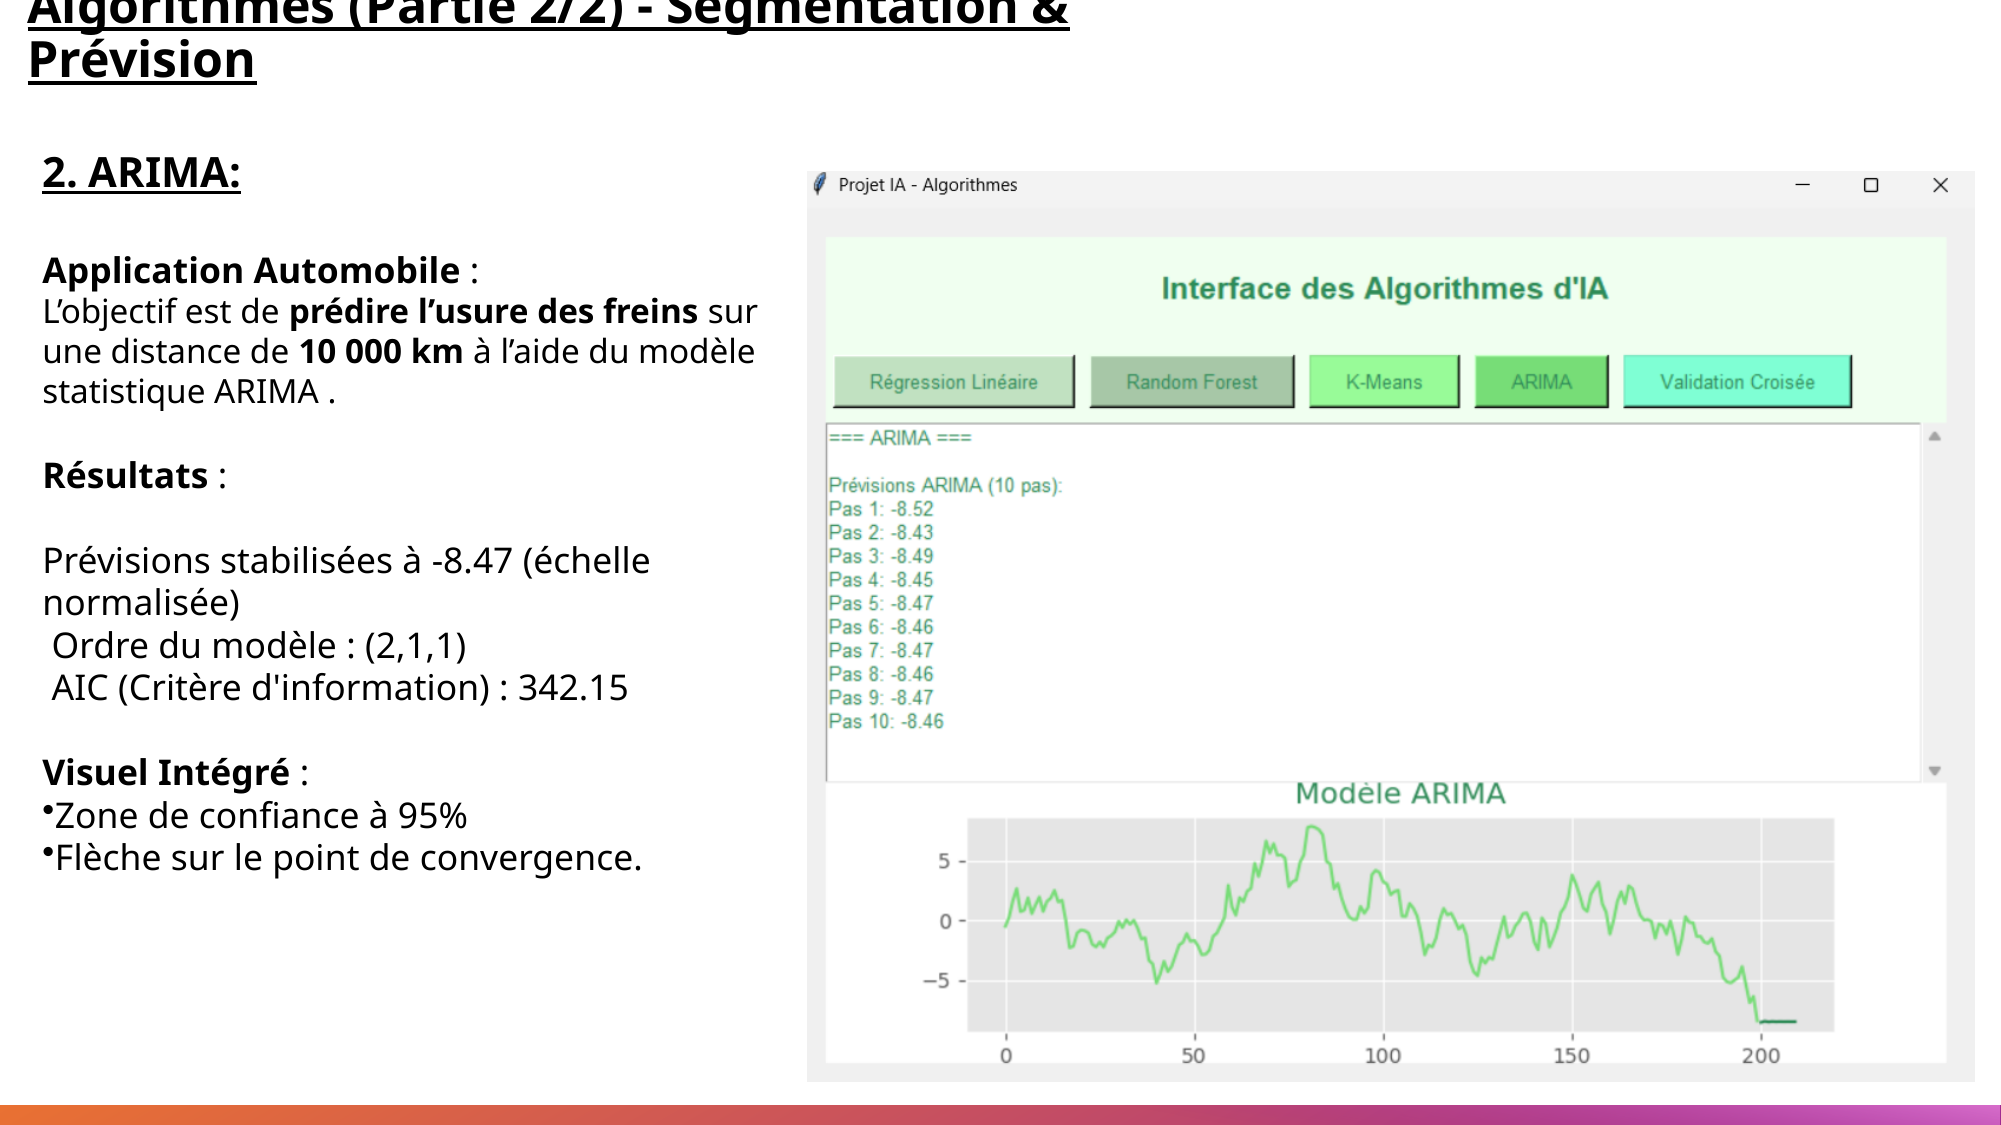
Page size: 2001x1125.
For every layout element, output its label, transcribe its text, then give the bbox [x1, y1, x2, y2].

text_box Application Automobile : L’objectif est de prédire l’usure des freins sur une distance de 10 000 km à l’aide du modèle statistique ARIMA . Résultats : Prévisions stabilisées à -8.47 (échelle normalisée) Ordre du modèle : (2,1,1) AIC (Critère d'information) : 342.15 Visuel Intégré : Zone de confiance à 95% Flèche sur le point de convergence. [27, 240, 806, 928]
picture [806, 170, 1976, 1083]
text_box Algorithmes (Partie 2/2) - Segmentation & Prévision [12, 6, 1180, 96]
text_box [0, 1104, 2000, 1125]
text_box 2. ARIMA: [27, 138, 504, 204]
